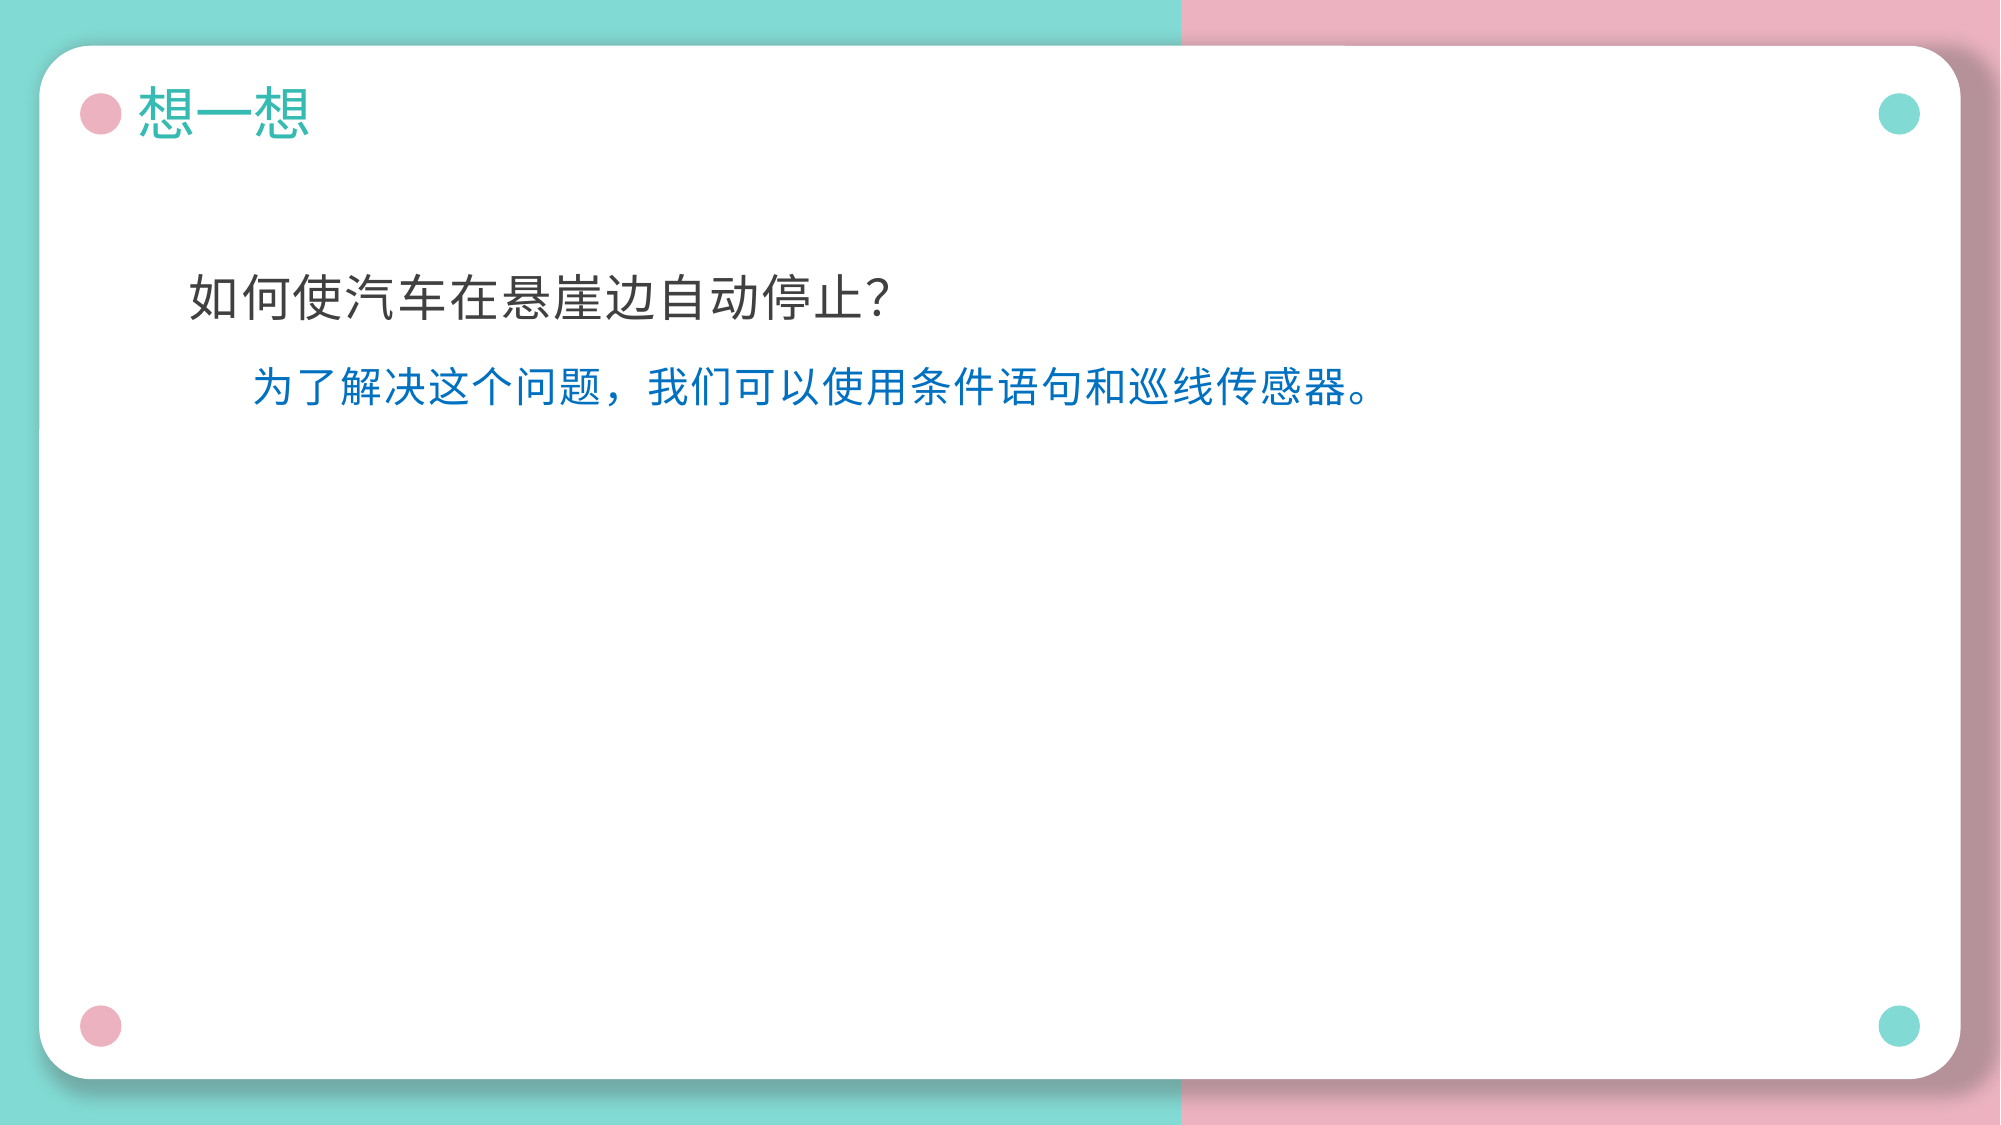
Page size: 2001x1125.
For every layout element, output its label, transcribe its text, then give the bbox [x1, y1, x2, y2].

title 想一想 [137, 77, 976, 157]
text_box 如何使汽车在悬崖边自动停止？ [189, 241, 1934, 321]
text_box 为了解决这个问题，我们可以使用条件语句和巡线传感器。 [252, 360, 1511, 411]
